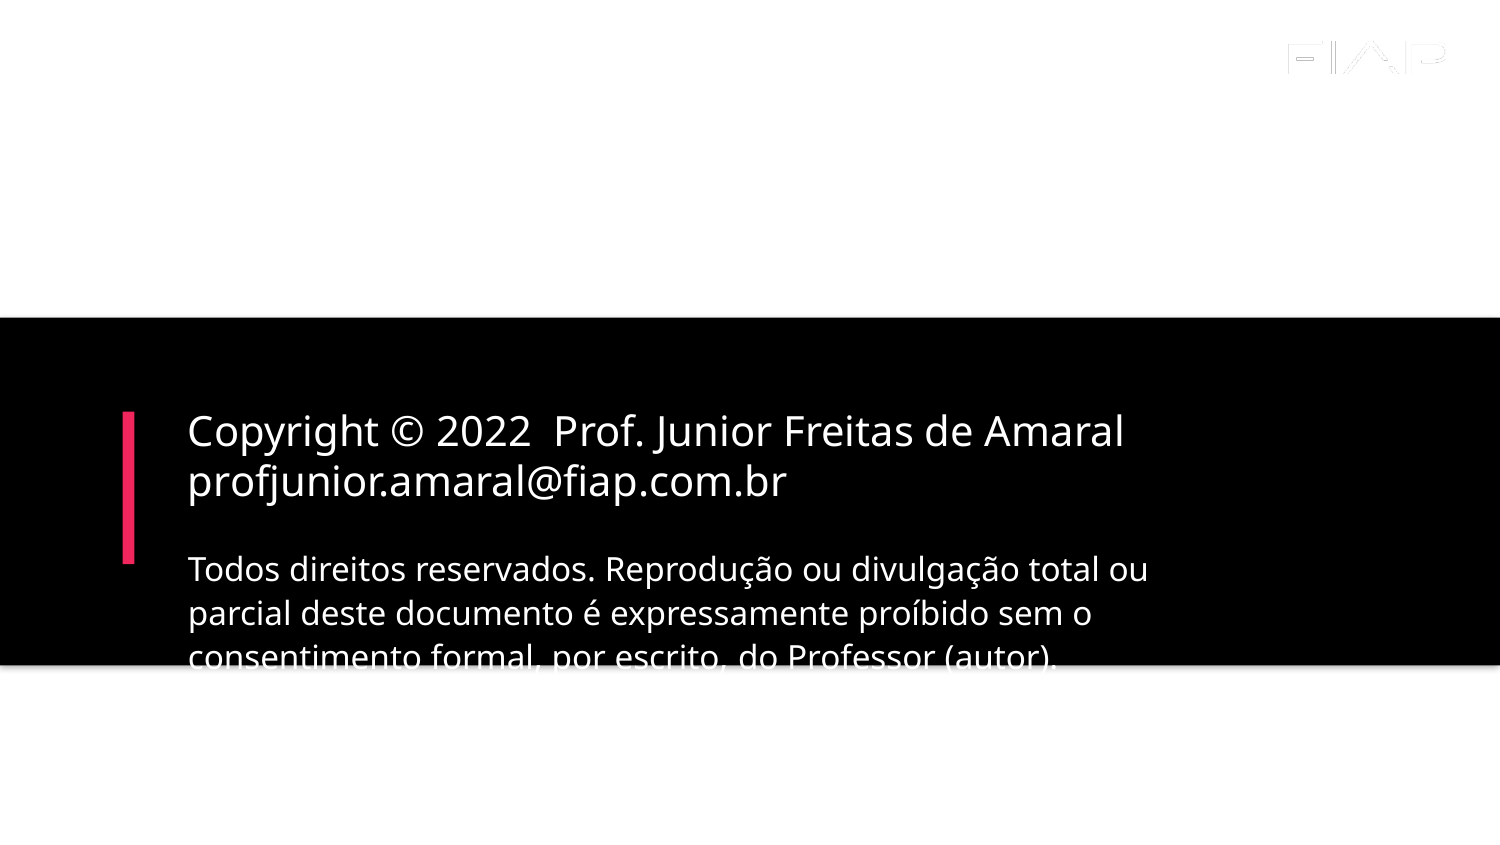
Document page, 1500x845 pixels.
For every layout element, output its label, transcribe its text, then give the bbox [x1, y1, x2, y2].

text_box [0, 317, 1500, 666]
text_box Copyright © 2022 Prof. Junior Freitas de Amaral profjunior.amaral@fiap.com.br Todos direitos reservados. Reprodução ou divulgação total ou parcial deste documento é expressamente proíbido sem o consentimento formal, por escrito, do Professor (autor). [172, 396, 1271, 684]
text_box [122, 411, 135, 565]
picture [1285, 40, 1446, 75]
